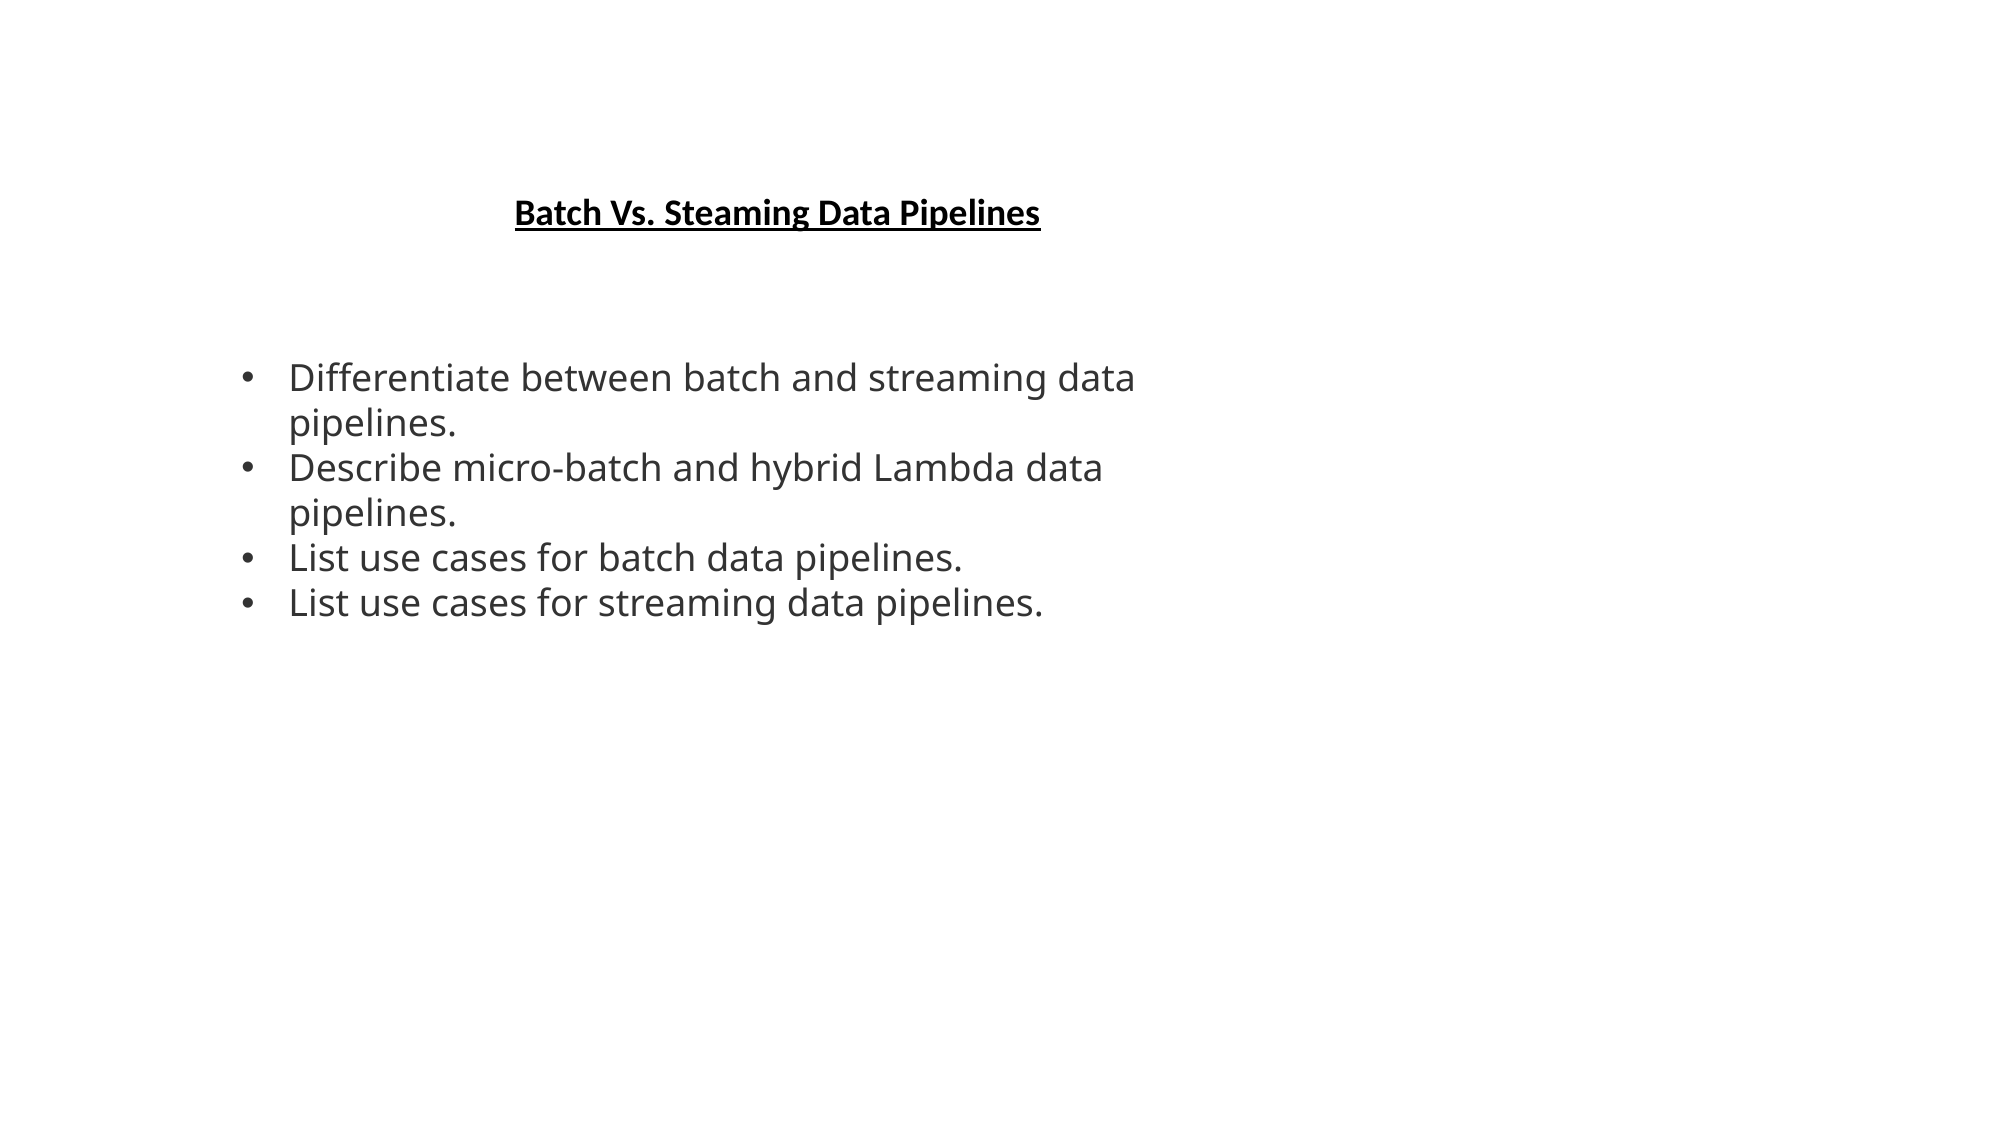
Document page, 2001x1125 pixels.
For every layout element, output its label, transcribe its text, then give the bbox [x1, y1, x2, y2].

text_box Batch Vs. Steaming Data Pipelines [499, 185, 1501, 242]
text_box Differentiate between batch and streaming data pipelines. Describe micro-batch and hybrid Lambda data pipelines. List use cases for batch data pipelines. List use cases for streaming data pipelines. [226, 347, 1227, 632]
